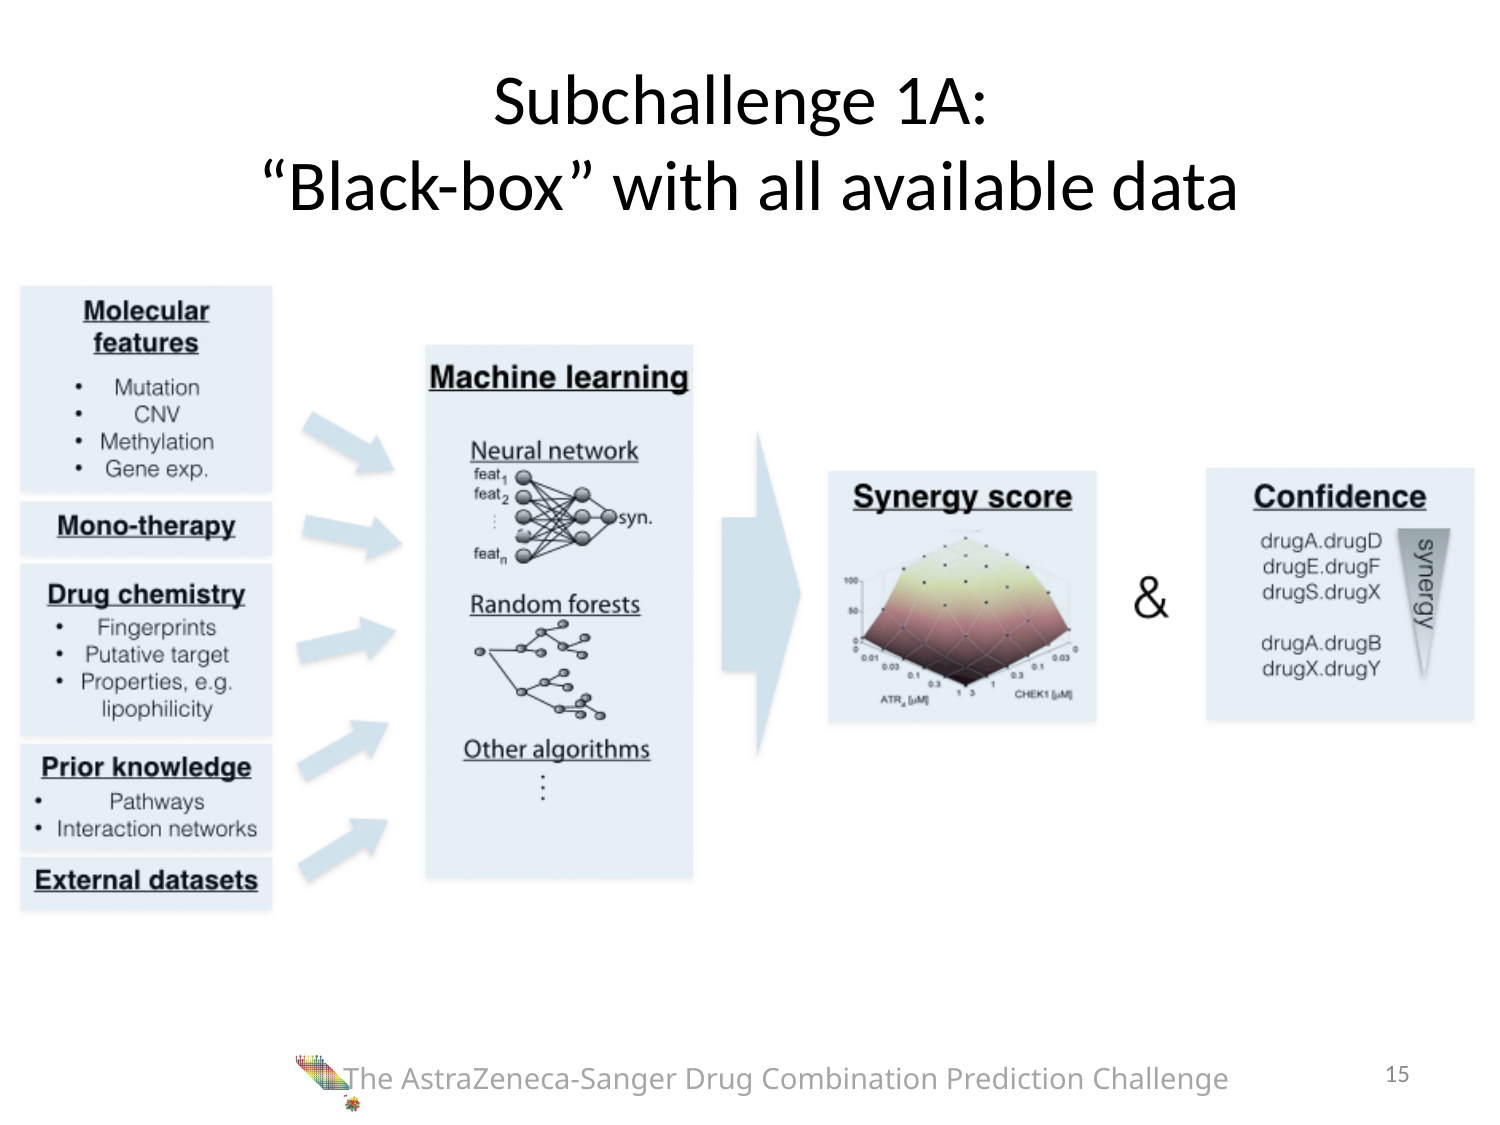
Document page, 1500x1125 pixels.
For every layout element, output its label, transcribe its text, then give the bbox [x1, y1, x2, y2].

title Subchallenge 1A: “Black-box” with all available data [75, 45, 1425, 233]
picture [0, 267, 1500, 934]
slide_number 15 [1074, 1042, 1425, 1103]
picture [294, 1053, 365, 1113]
